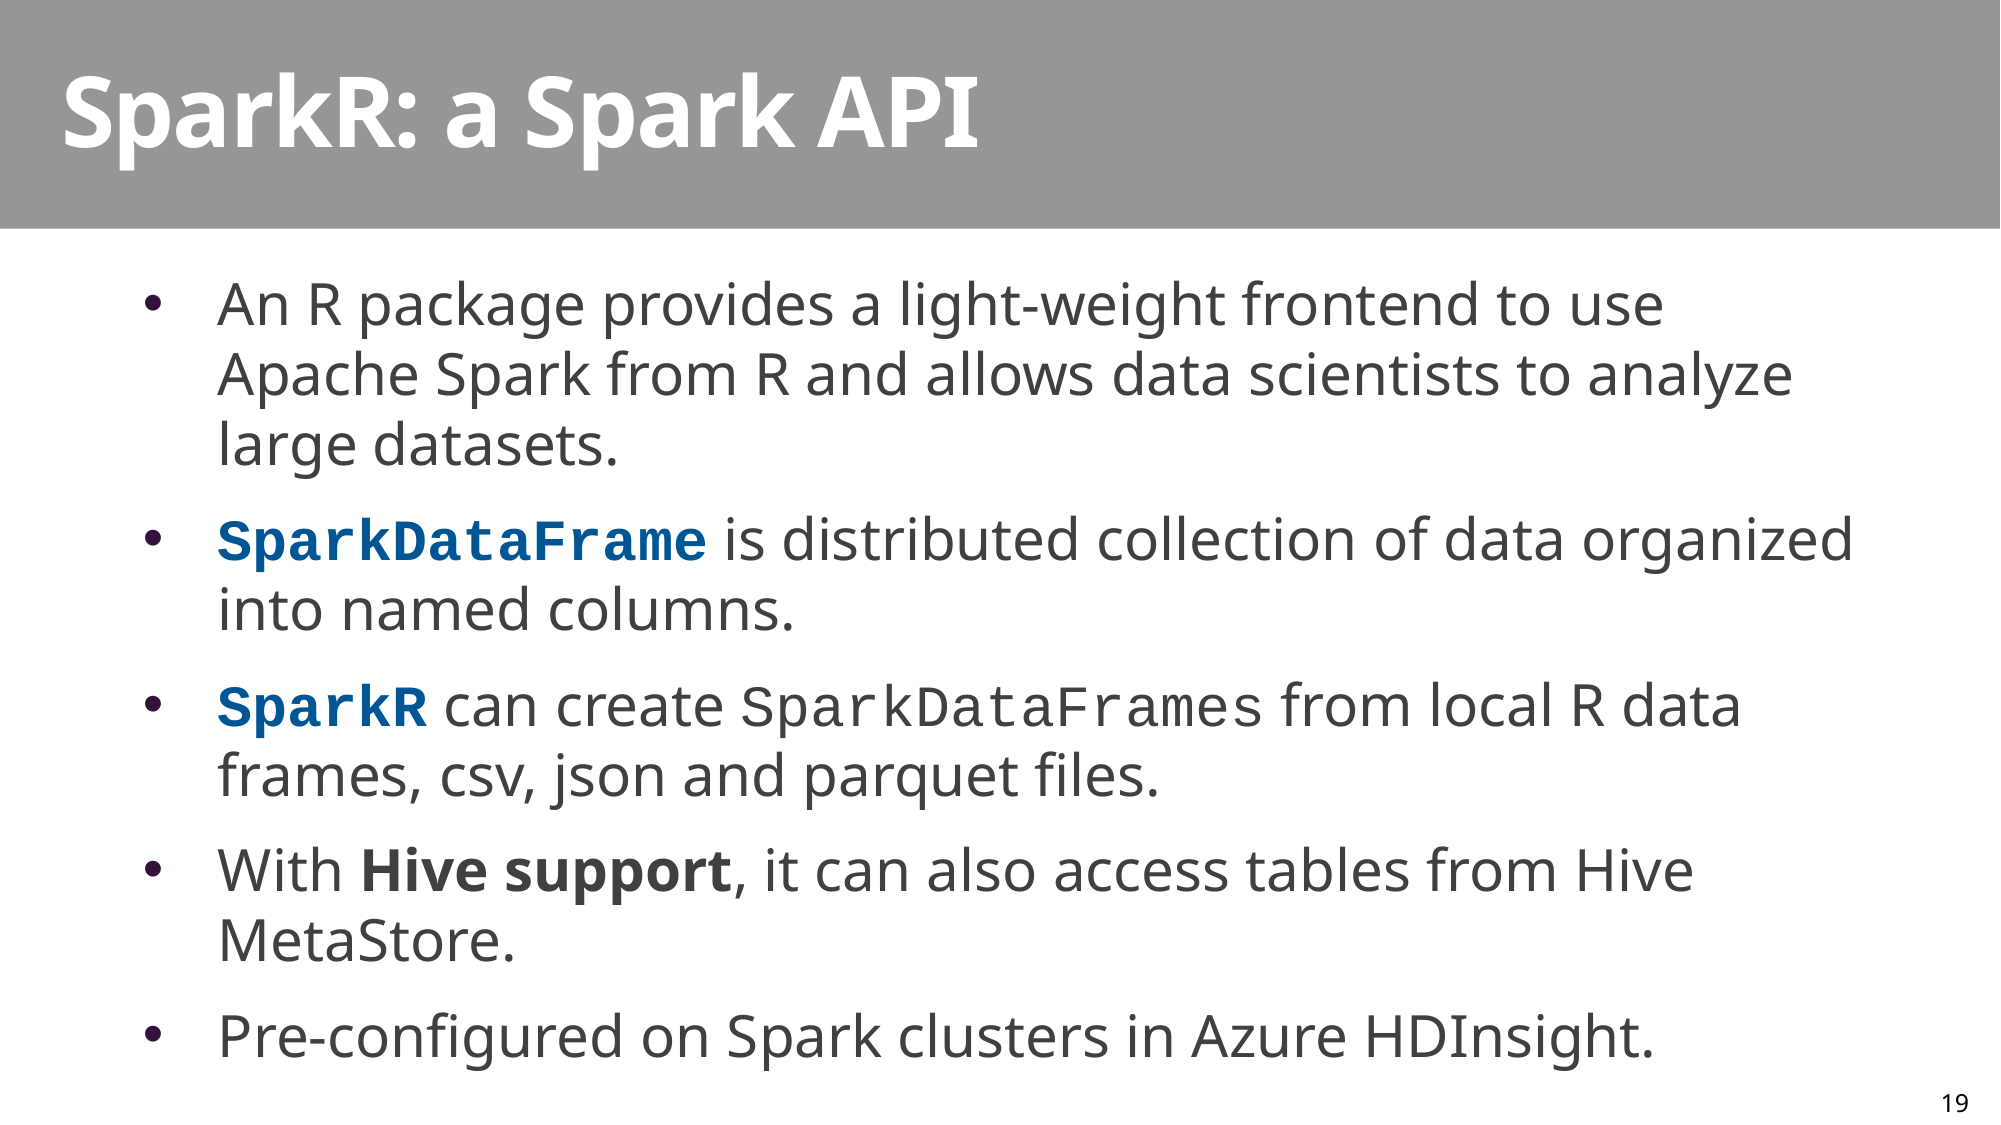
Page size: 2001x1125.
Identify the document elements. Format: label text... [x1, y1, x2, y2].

text_box 19 [1925, 1079, 2000, 1125]
text_box [0, 0, 2000, 229]
text_box An R package provides a light-weight frontend to use Apache Spark from R and allows data scientists to analyze large datasets. SparkDataFrame is distributed collection of data organized into named columns. SparkR can create SparkDataFrames from local R data frames, csv, json and parquet files. With Hive support, it can also access tables from Hive MetaStore. Pre-configured on Spark clusters in Azure HDInsight. [109, 259, 1890, 1077]
text_box SparkR: a Spark API [37, 47, 1391, 196]
